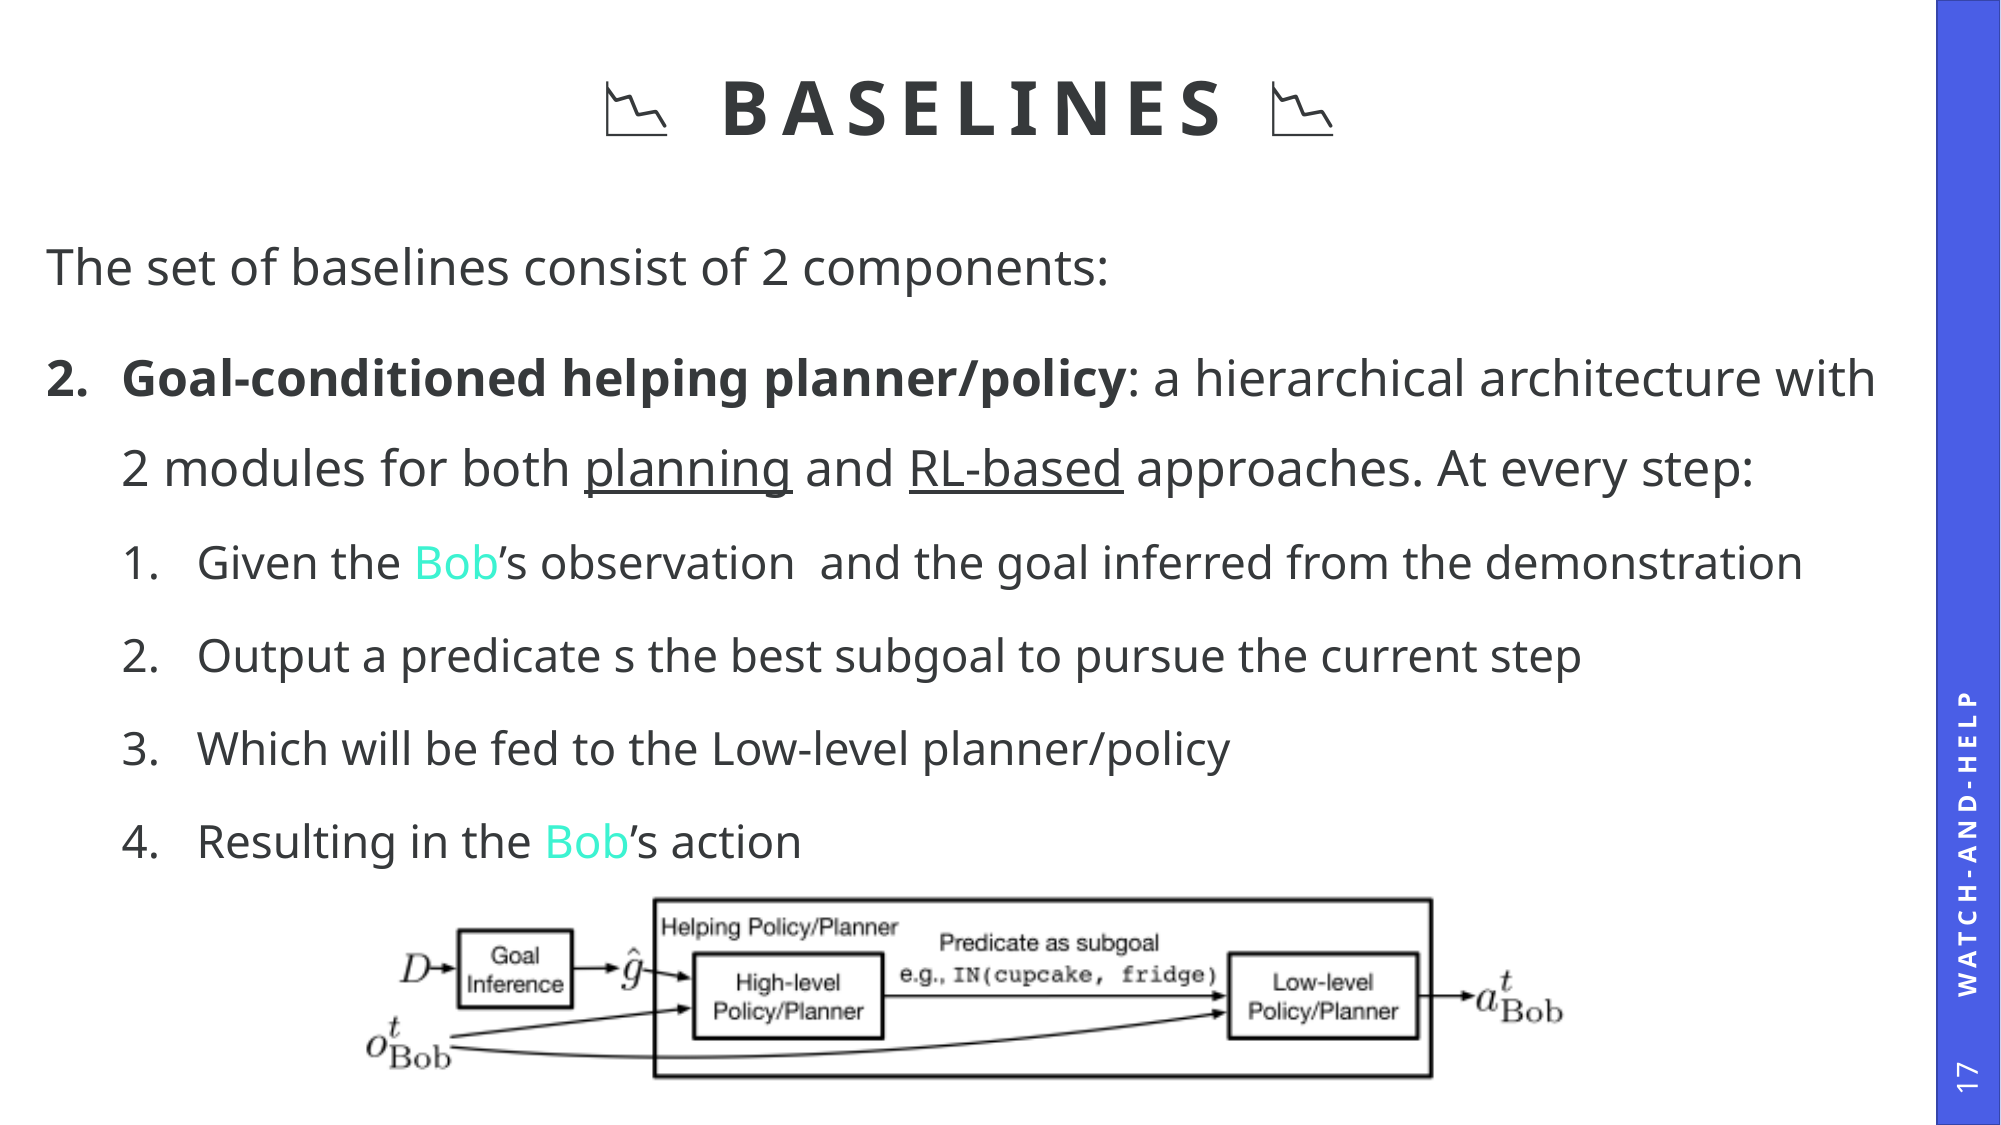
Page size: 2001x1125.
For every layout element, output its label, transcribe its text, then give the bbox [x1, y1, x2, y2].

footer Watch-and-Help [1937, 0, 2000, 1032]
slide_number 17 [1937, 1032, 2000, 1125]
picture [361, 887, 1579, 1095]
title 📉 baselines 📉 [139, 57, 1801, 165]
